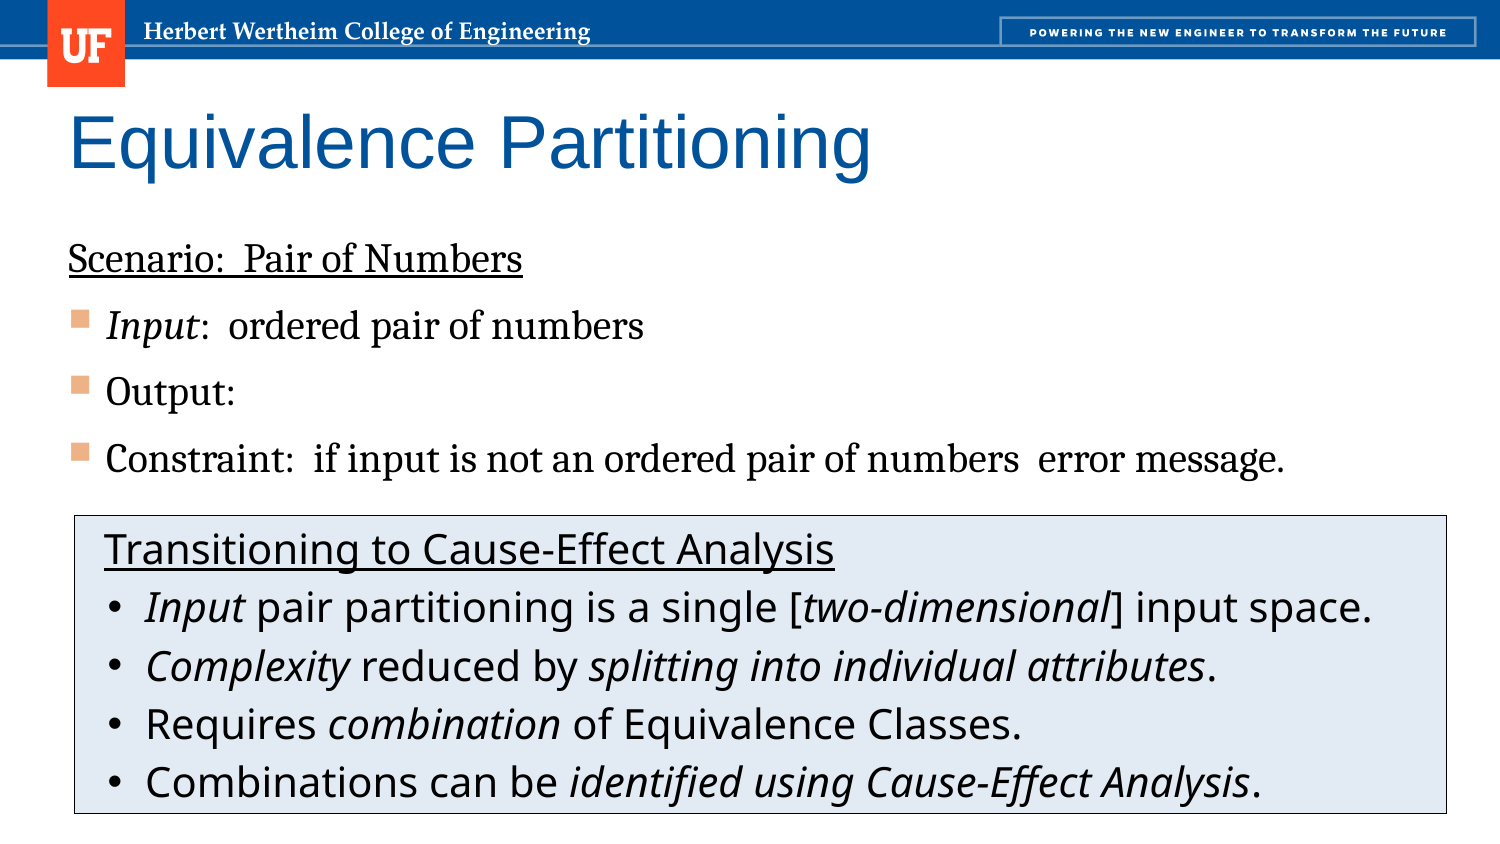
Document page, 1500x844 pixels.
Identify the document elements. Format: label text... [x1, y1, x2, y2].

text_box Transitioning to Cause-Effect Analysis Input pair partitioning is a single [two-dimensional] input space. Complexity reduced by splitting into individual attributes. Requires combination of Equivalence Classes. Combinations can be identified using Cause-Effect Analysis. [74, 515, 1447, 814]
picture [0, 0, 1500, 87]
title Equivalence Partitioning [53, 86, 1414, 224]
